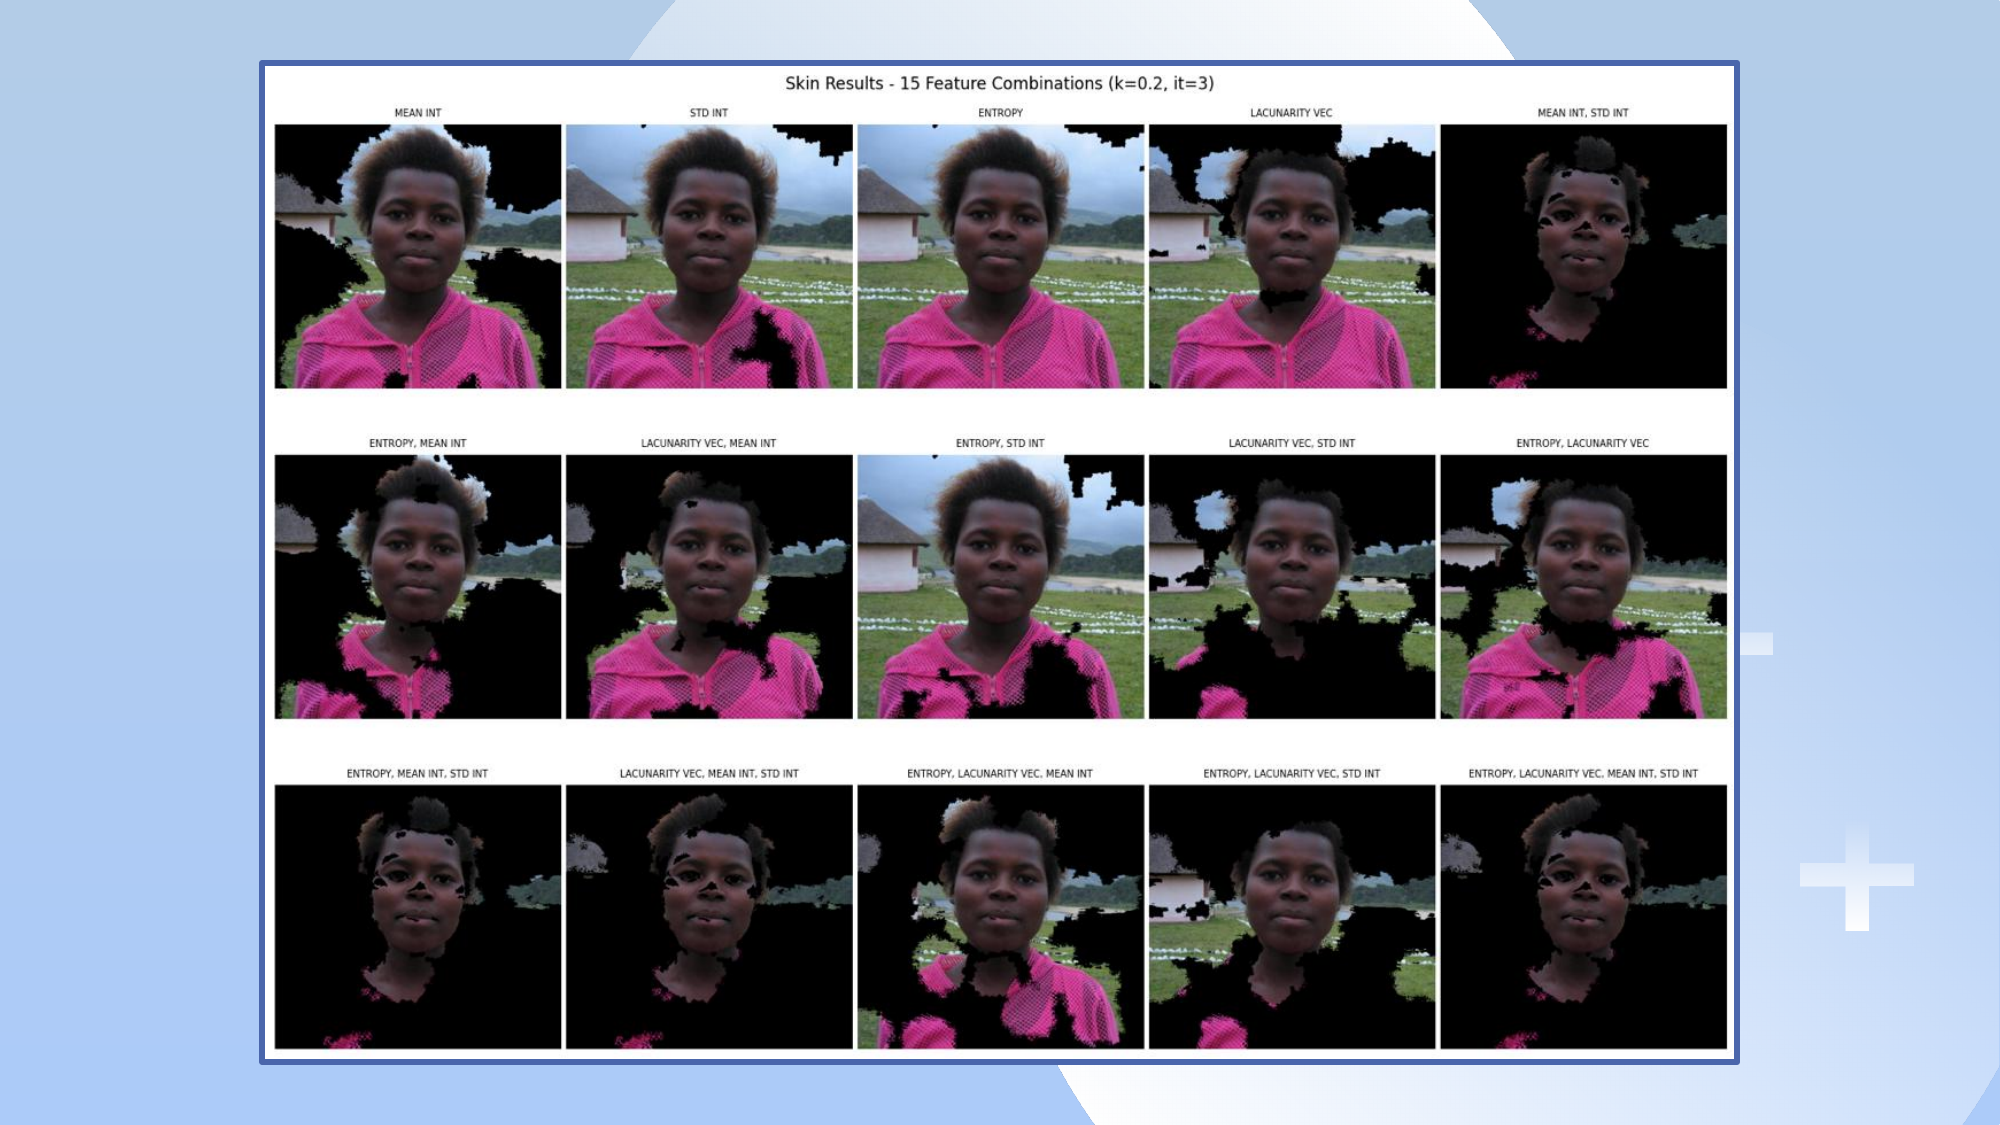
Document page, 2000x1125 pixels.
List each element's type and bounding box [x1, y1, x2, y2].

picture [537, 0, 2000, 1125]
picture [265, 66, 1735, 1059]
list [1846, 835, 1869, 841]
